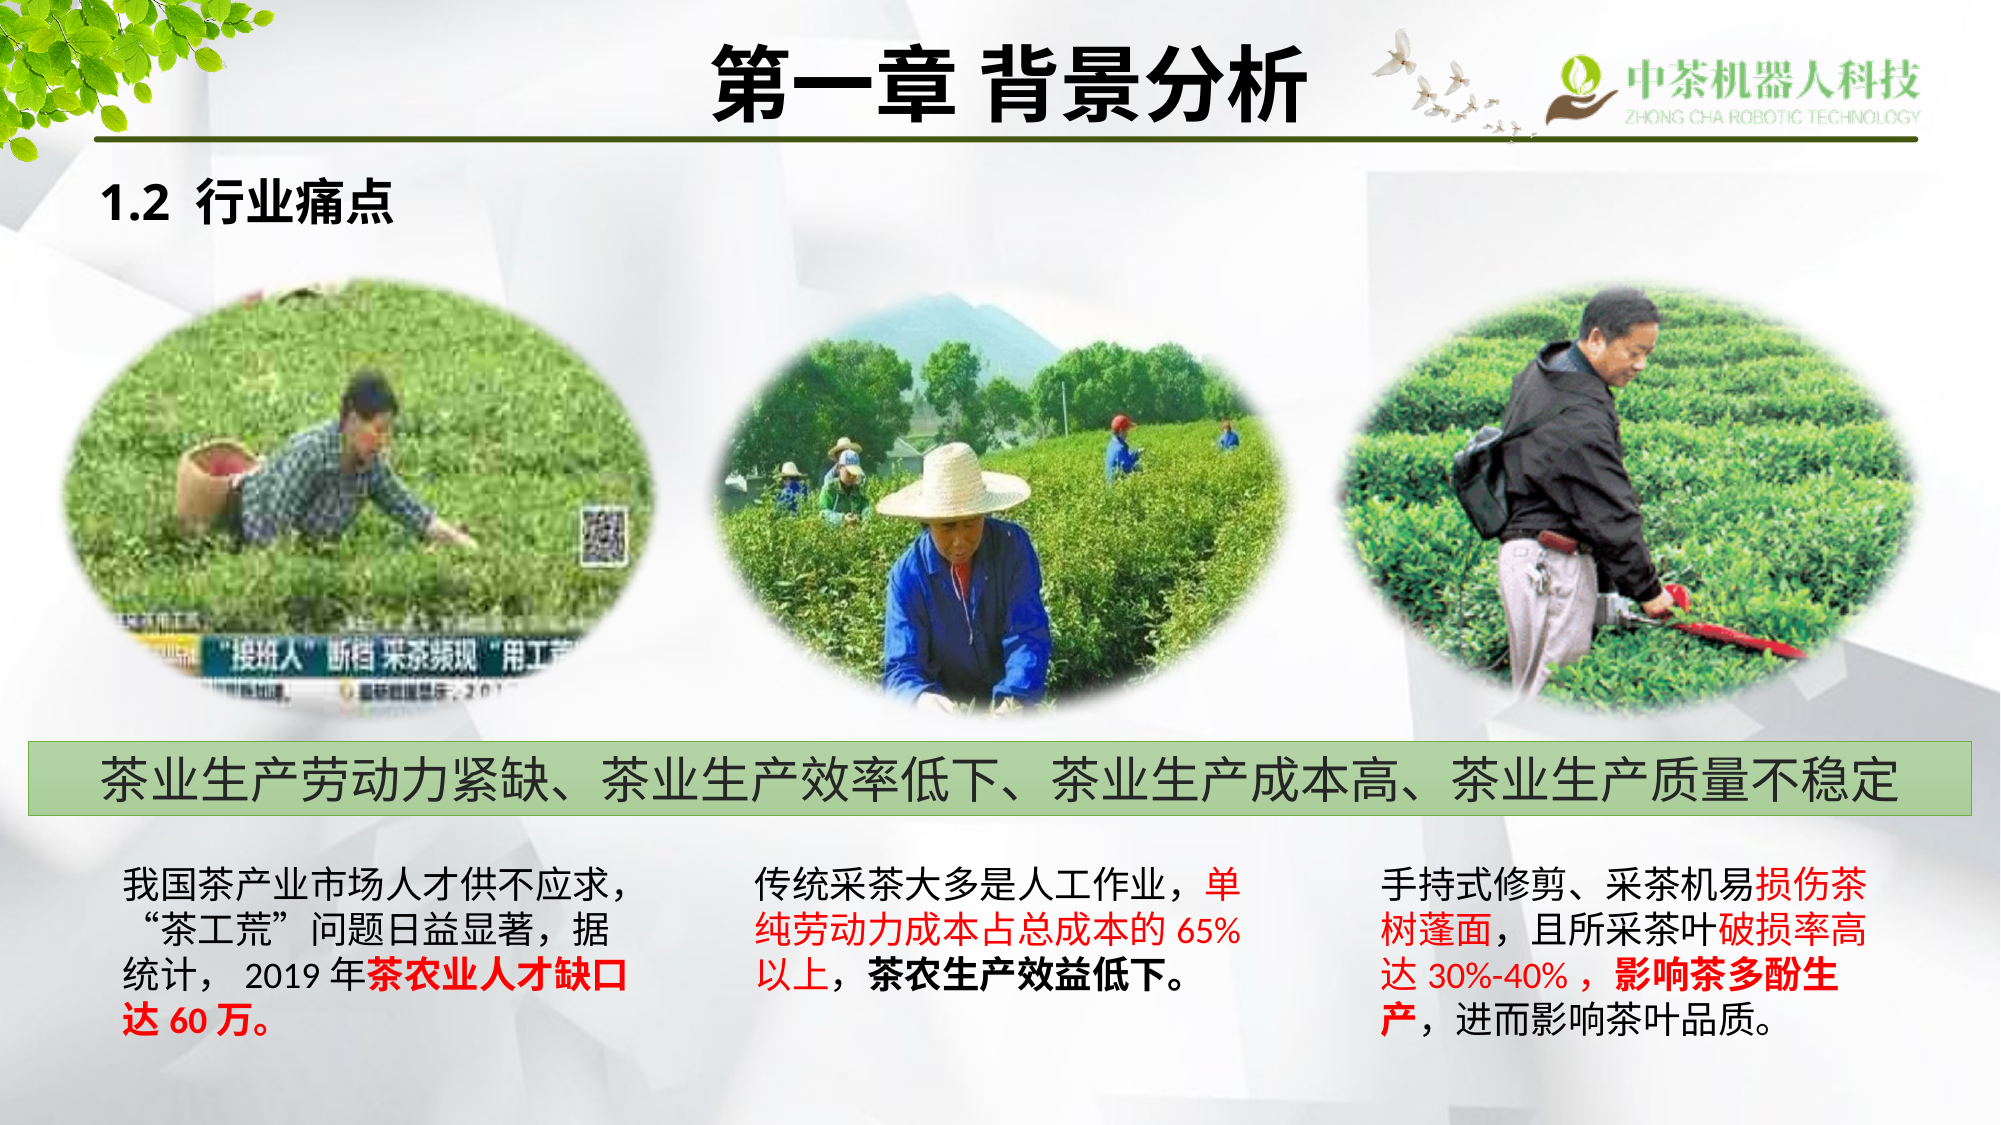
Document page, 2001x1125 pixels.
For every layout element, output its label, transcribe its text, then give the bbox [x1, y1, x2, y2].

text_box 我国茶产业市场人才供不应求，“茶工荒”问题日益显著，据统计，2019年茶农业人才缺口达60万。 [108, 854, 650, 1049]
text_box [314, 135, 1320, 144]
text_box 传统采茶大多是人工作业，单纯劳动力成本占总成本的65%以上，茶农生产效益低下。 [740, 854, 1262, 1004]
picture [0, 0, 2001, 1125]
text_box 1.2 行业痛点 [84, 163, 493, 238]
text_box 第一章 背景分析 [601, 24, 1320, 140]
text_box [1555, 135, 1920, 144]
text_box 手持式修剪、采茶机易损伤茶树蓬面，且所采茶叶破损率高达30%-40%，影响茶多酚生产，进而影响茶叶品质。 [1366, 854, 1889, 1049]
text_box 茶业生产劳动力紧缺、茶业生产效率低下、茶业生产成本高、茶业生产质量不稳定 [28, 741, 1972, 816]
